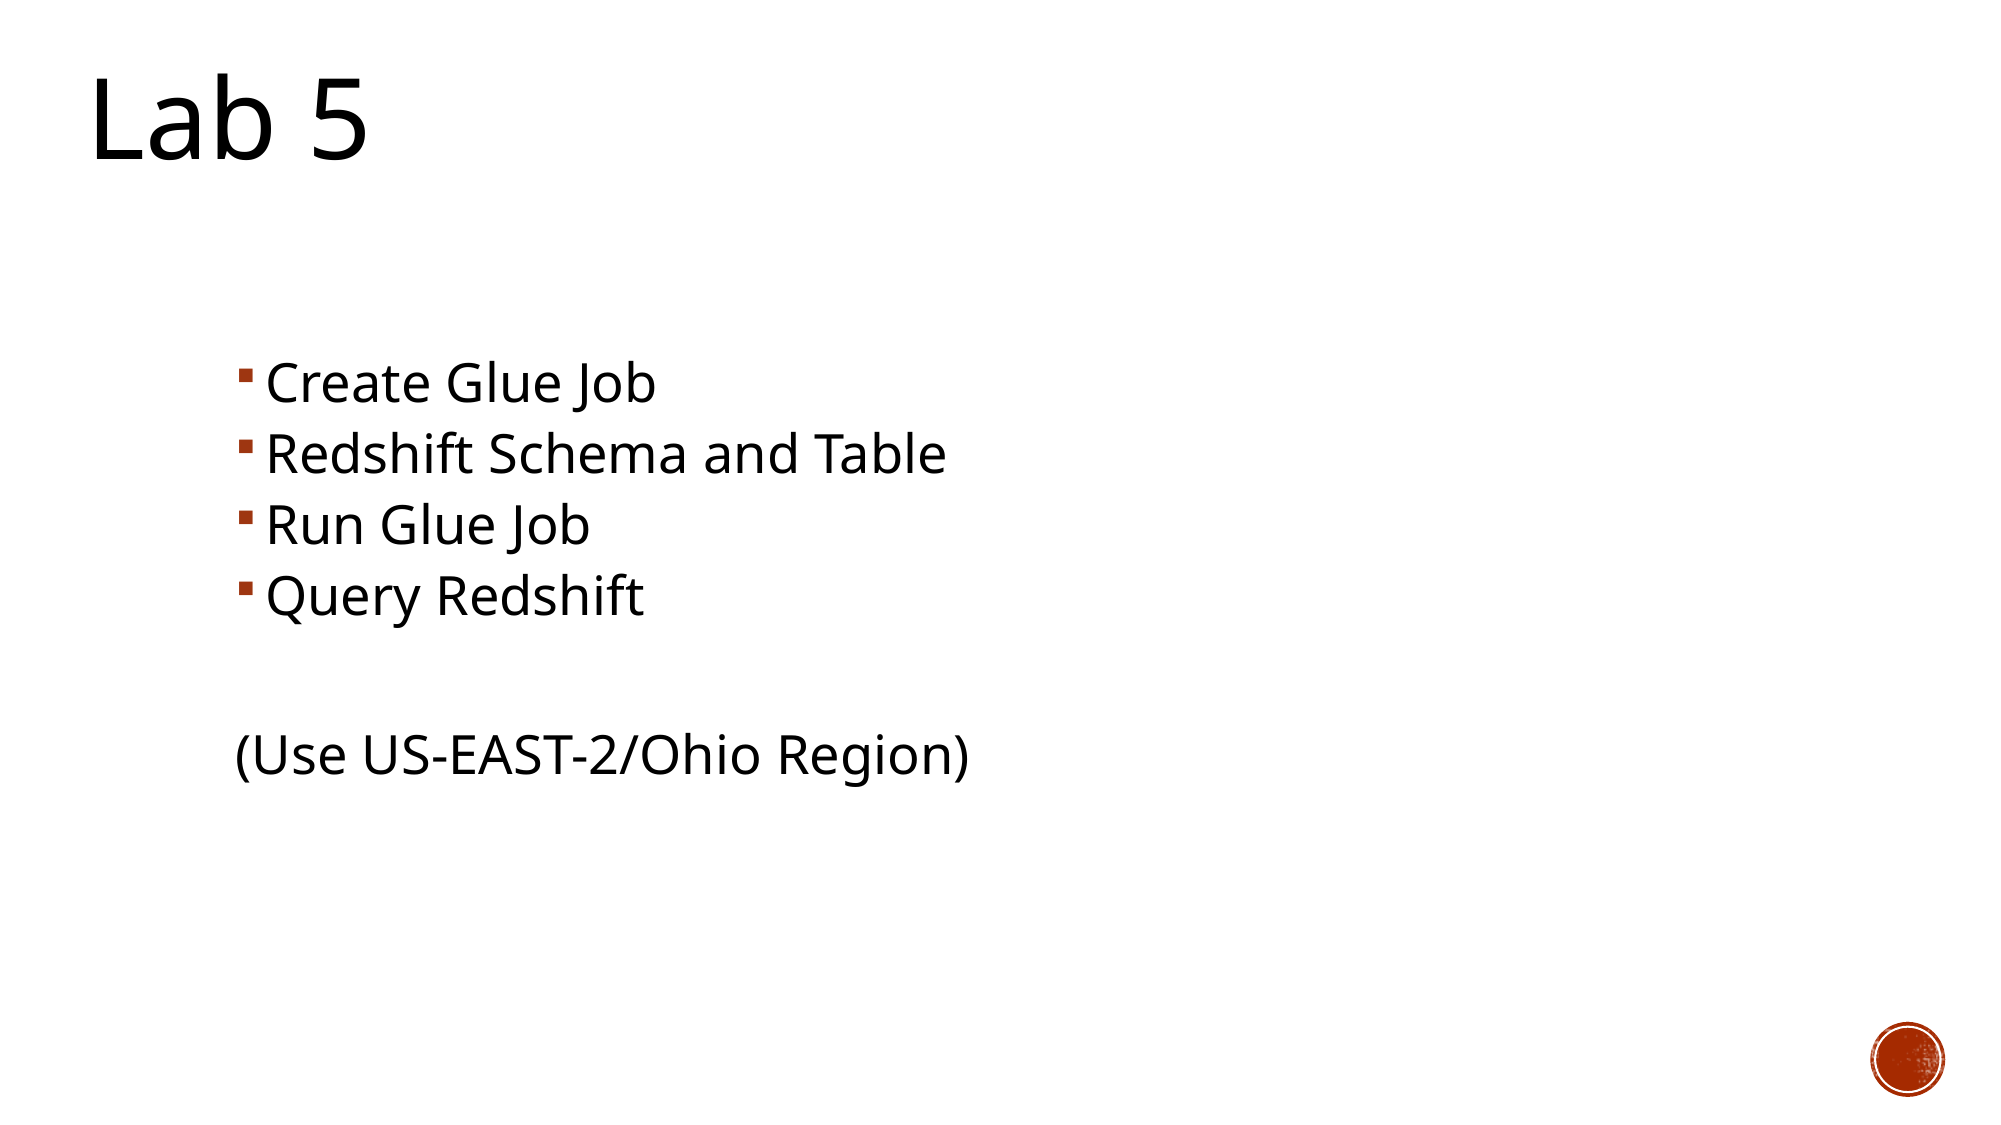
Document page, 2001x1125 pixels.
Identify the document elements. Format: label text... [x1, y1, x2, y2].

text_box Lab 5 [72, 39, 1493, 189]
list Create Glue Job Redshift Schema and Table Run Glue Job Query Redshift (Use US-EAST-2/Ohio Region) [175, 348, 1329, 1013]
